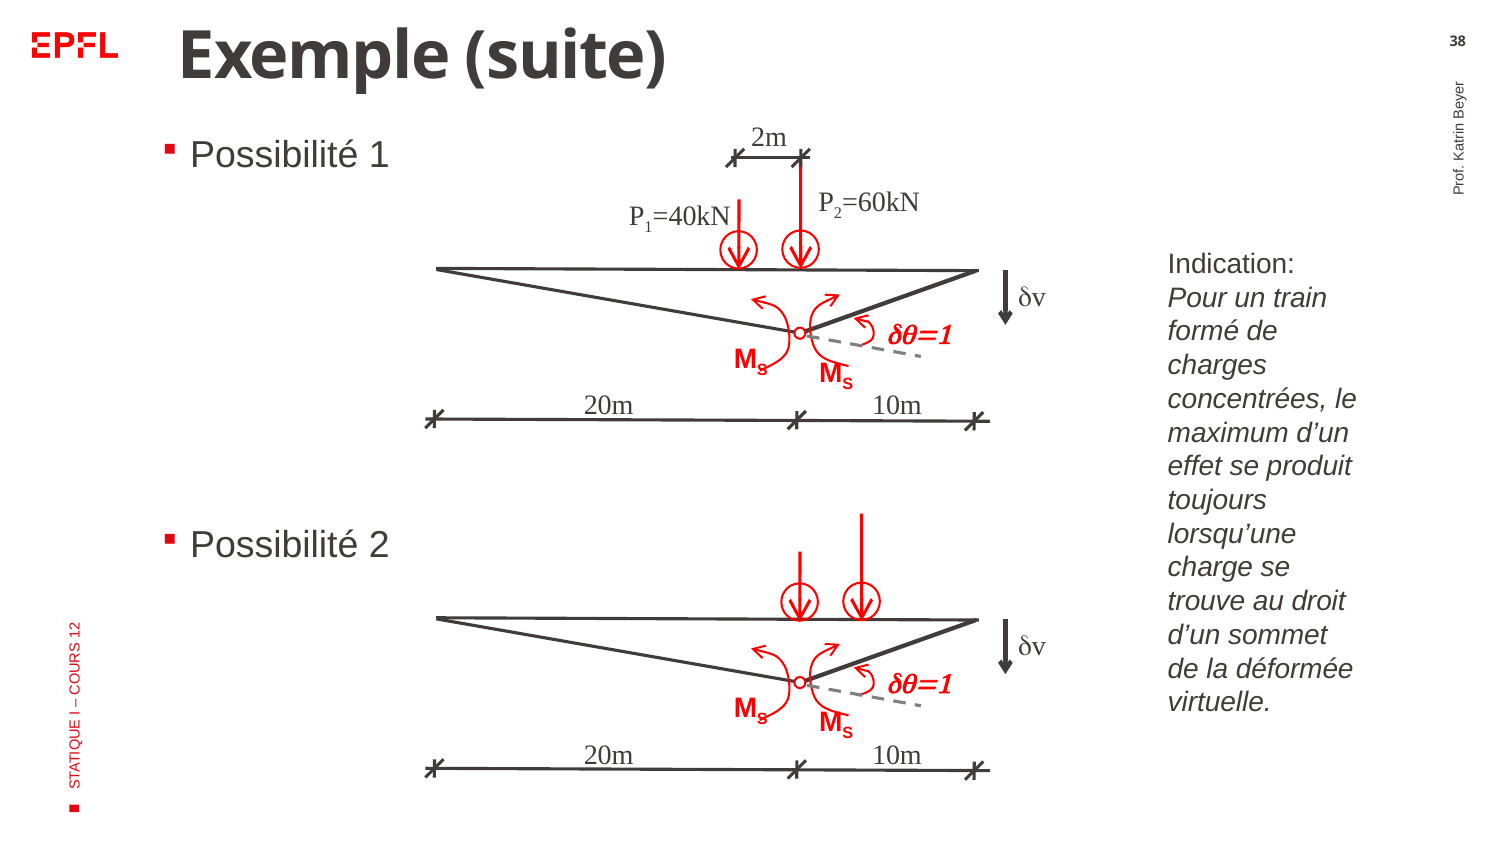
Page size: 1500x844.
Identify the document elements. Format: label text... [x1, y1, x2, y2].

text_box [352, 513, 1059, 780]
title Exemple (suite) [148, 21, 1300, 198]
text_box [425, 111, 1059, 431]
text_box Indication: Pour un train formé de charges concentrées, le maximum d’un effet se produit toujours lorsqu’une charge se trouve au droit d’un sommet de la déformée virtuelle. [1152, 237, 1376, 725]
text_box Possibilité 2 [132, 518, 352, 584]
slide_number STATIQUE I – COURS 12 [0, 256, 149, 805]
slide_number 38 [1415, 32, 1500, 59]
picture [21, 21, 129, 69]
text_box Possibilité 1 [132, 127, 415, 194]
footer Prof. Katrin Beyer [1415, 59, 1500, 641]
